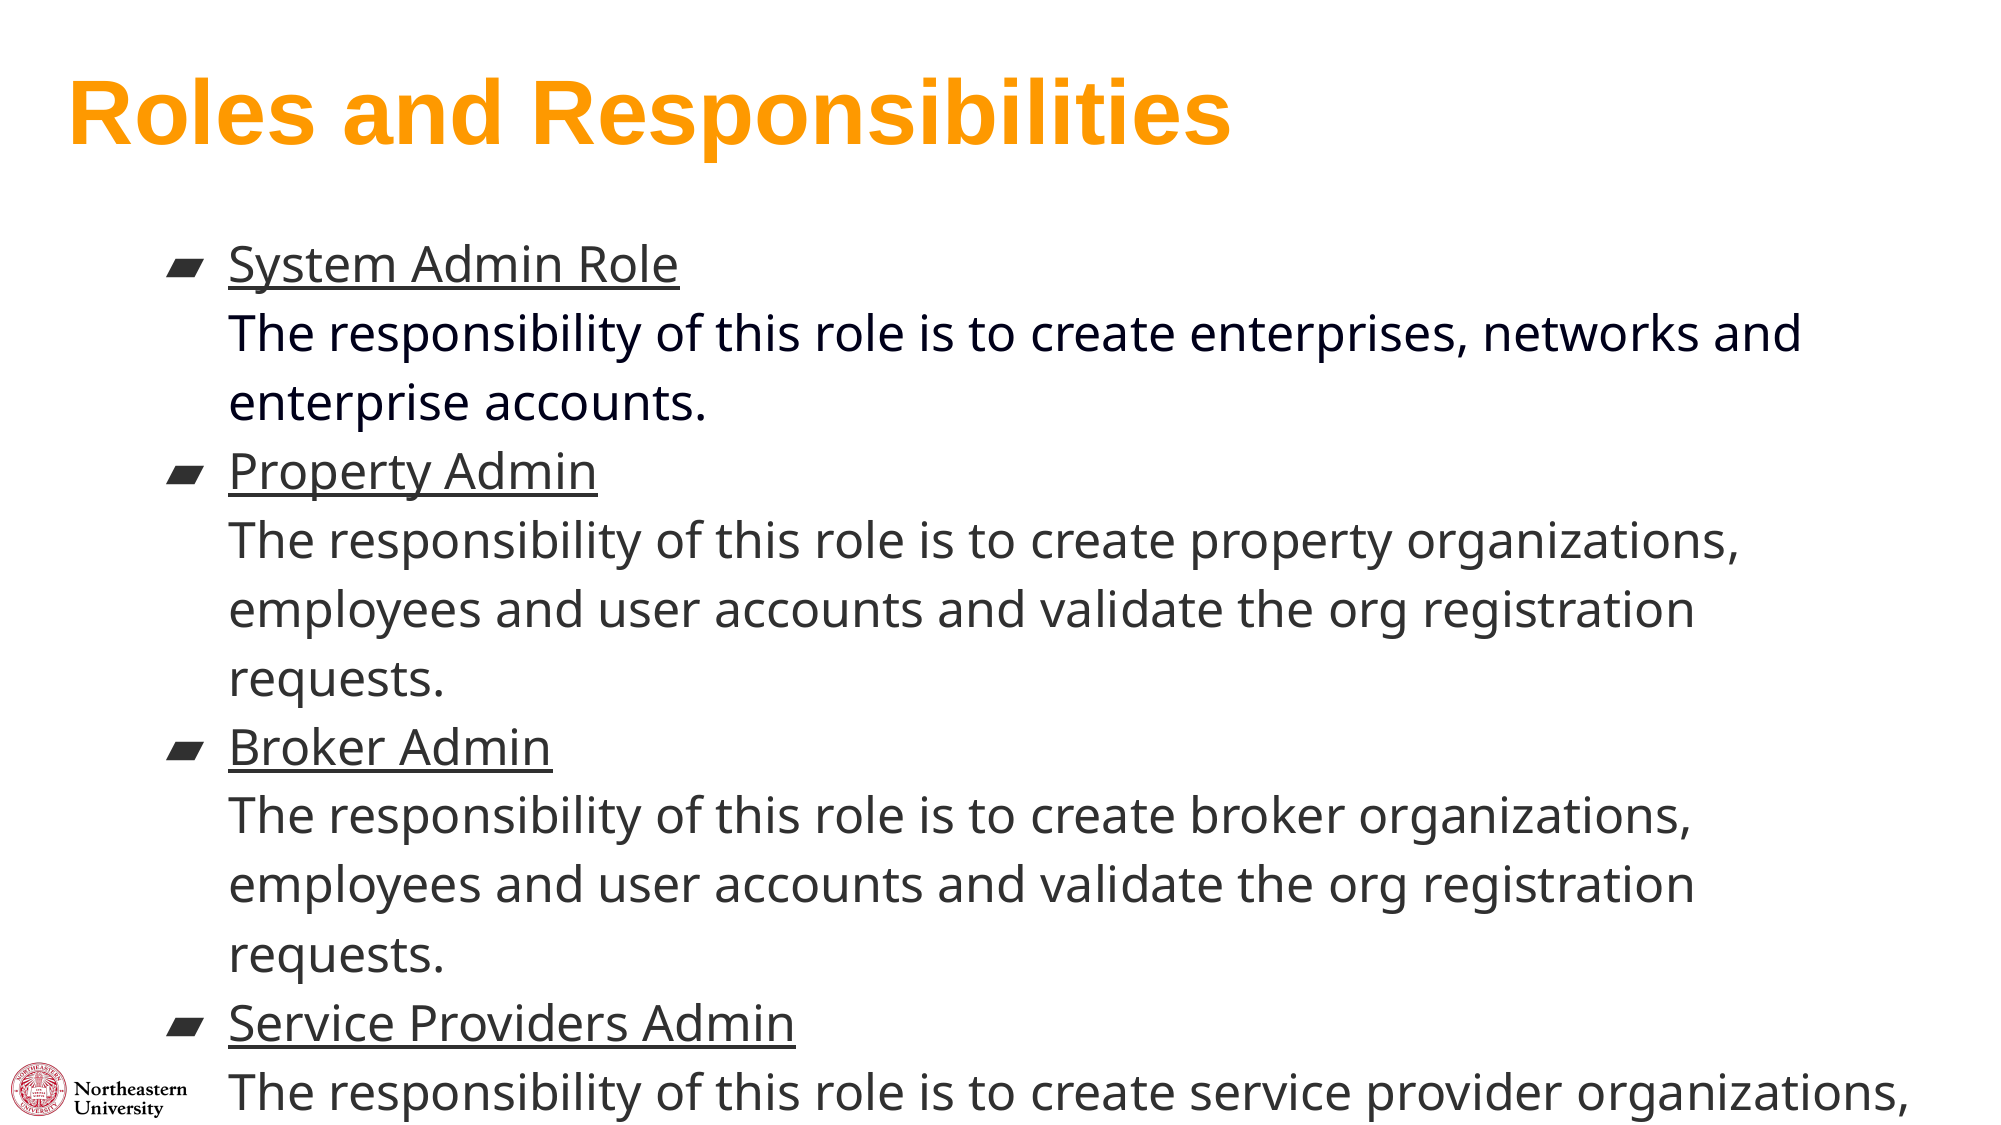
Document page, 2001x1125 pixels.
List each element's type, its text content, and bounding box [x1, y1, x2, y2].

text_box System Admin Role The responsibility of this role is to create enterprises, networks and enterprise accounts. Property Admin The responsibility of this role is to create property organizations, employees and user accounts and validate the org registration requests. Broker Admin The responsibility of this role is to create broker organizations, employees and user accounts and validate the org registration requests. Service Providers Admin The responsibility of this role is to create service provider organizations, employees and user accounts and validate the org registration requests. [138, 215, 1934, 1125]
list Roles and Responsibilities [53, 55, 1952, 175]
picture [0, 1054, 198, 1125]
